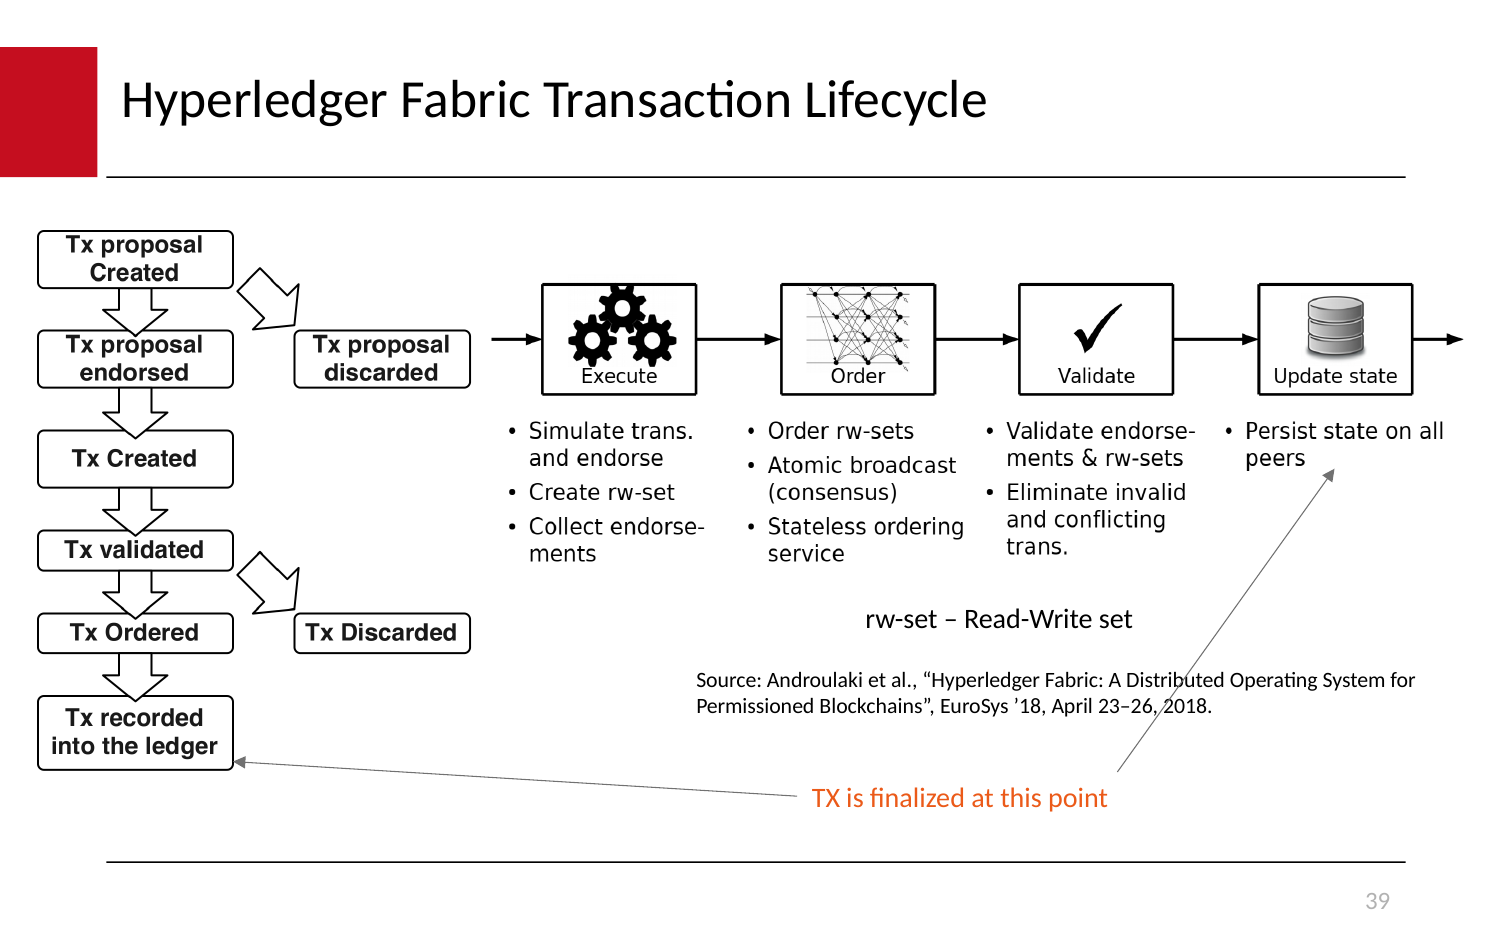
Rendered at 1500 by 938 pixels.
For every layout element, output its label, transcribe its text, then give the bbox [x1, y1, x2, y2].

picture [31, 226, 474, 773]
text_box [489, 268, 1471, 727]
slide_number 39 [1101, 880, 1406, 918]
title Hyperledger Fabric Transaction Lifecycle [106, 47, 1195, 154]
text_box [232, 468, 1335, 822]
